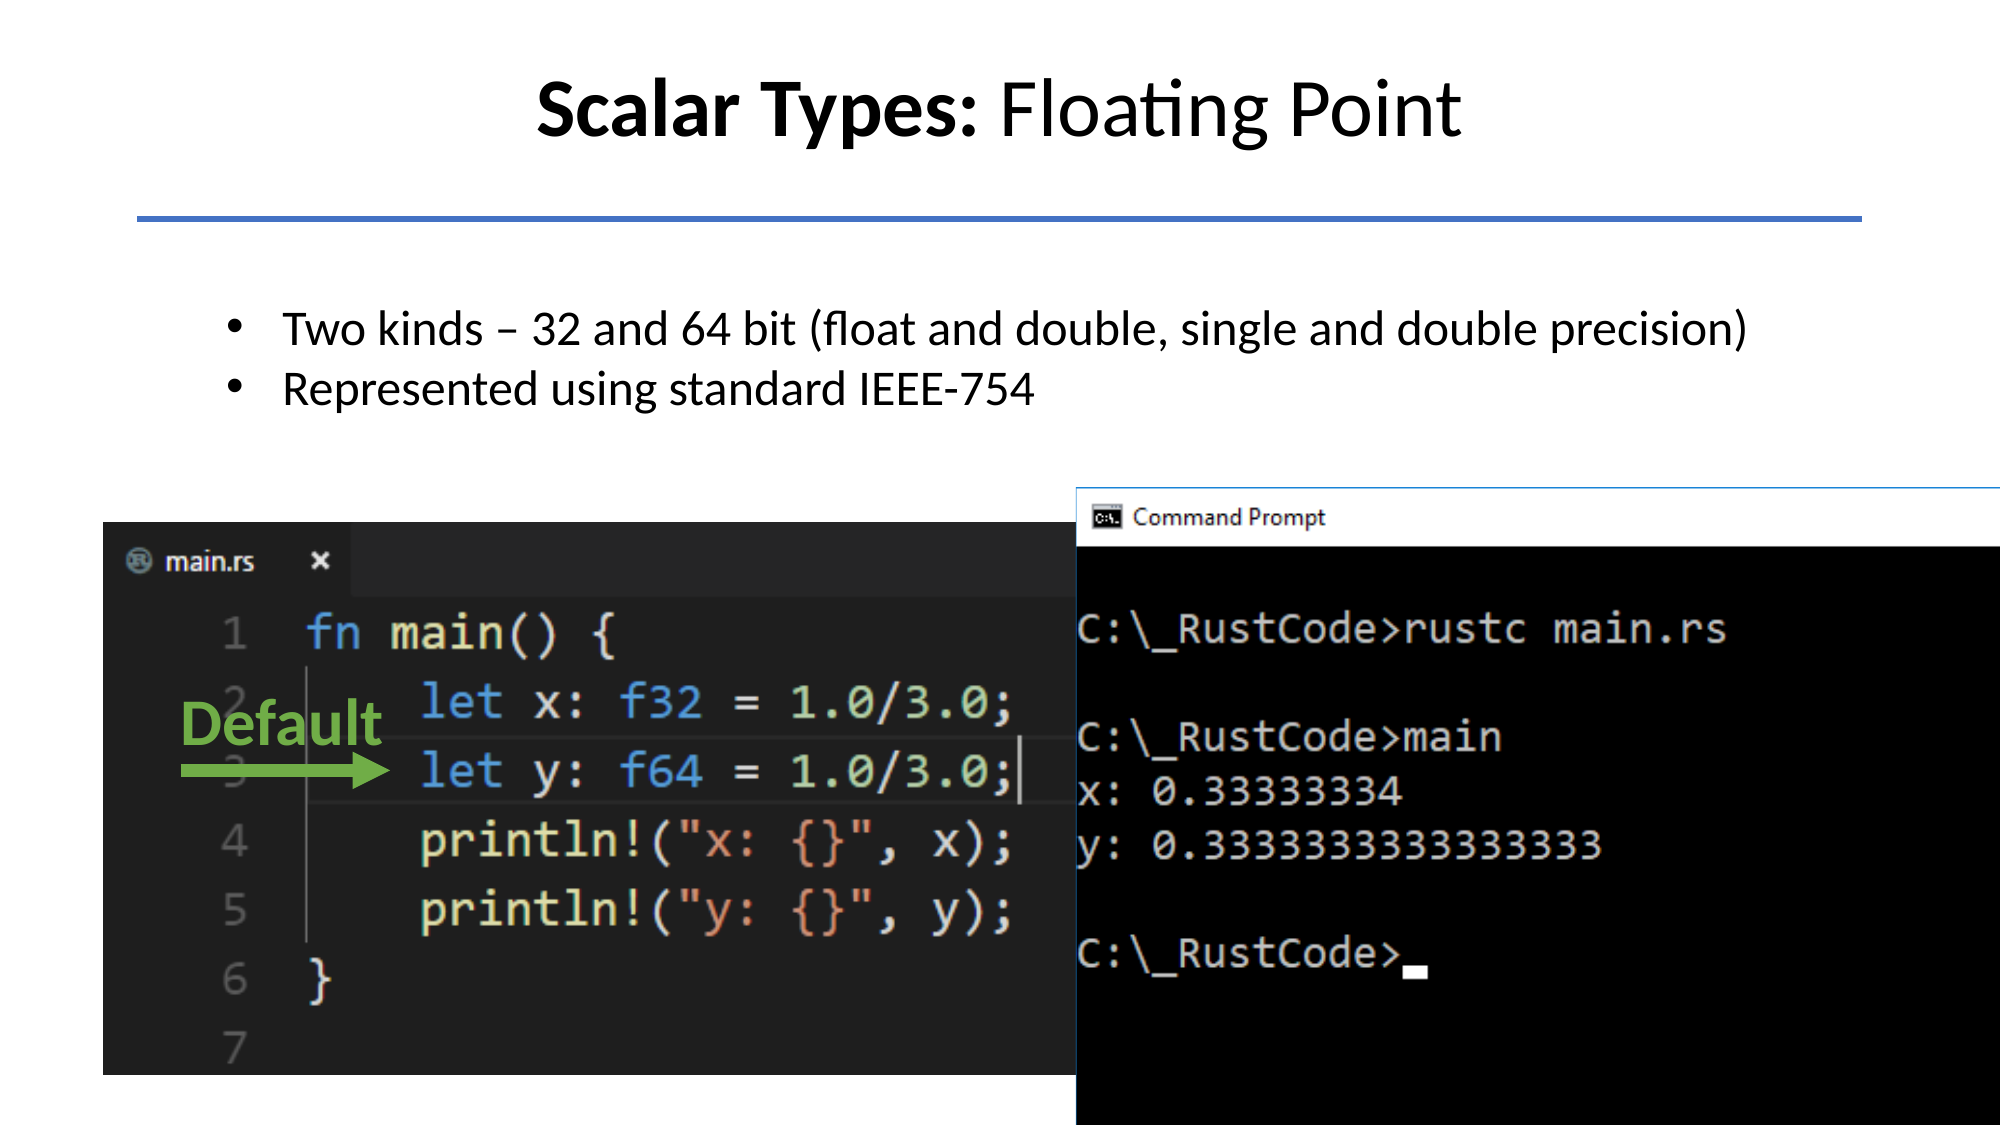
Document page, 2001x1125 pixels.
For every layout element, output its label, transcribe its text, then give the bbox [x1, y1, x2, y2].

picture [103, 487, 2000, 1125]
text_box Two kinds – 32 and 64 bit (float and double, single and double precision) Represented using standard IEEE-754 [211, 288, 1830, 423]
text_box Scalar Types: Floating Point [137, 1, 1863, 218]
